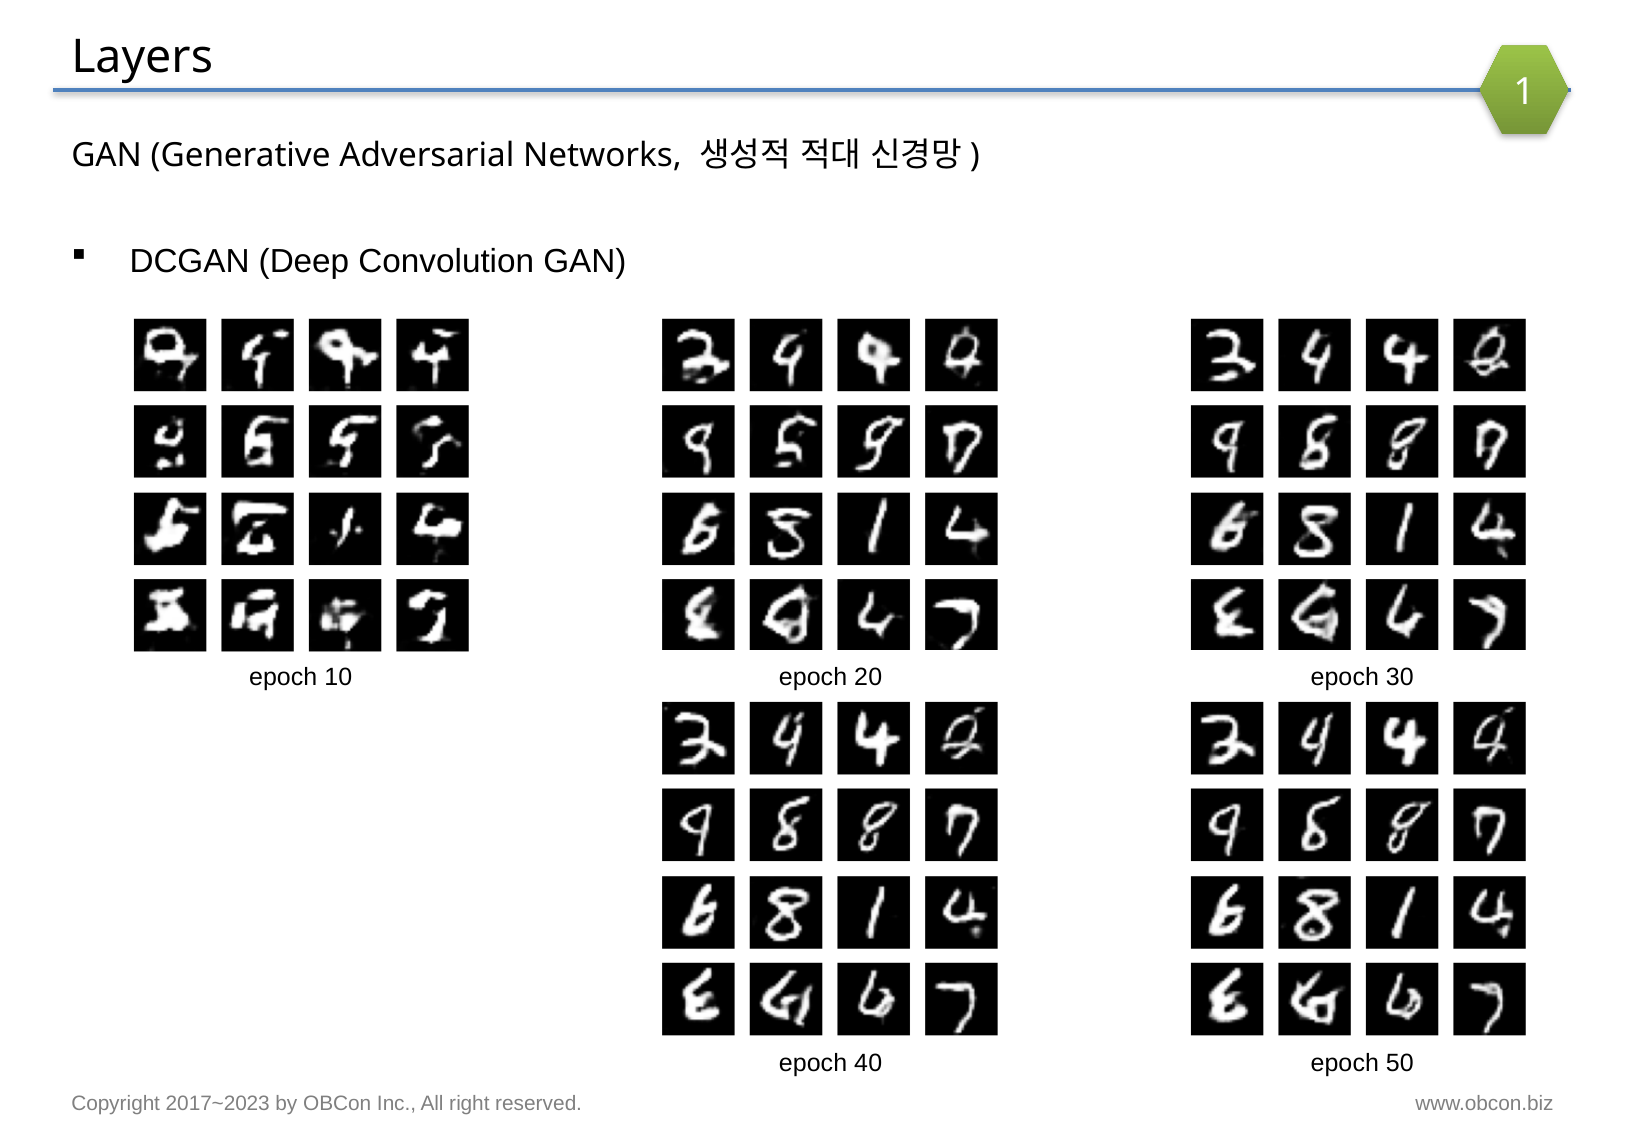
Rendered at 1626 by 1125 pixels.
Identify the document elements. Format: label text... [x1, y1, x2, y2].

picture [608, 266, 1041, 1083]
title Layers [56, 19, 1569, 90]
picture [79, 266, 512, 699]
picture [1136, 266, 1569, 1083]
text_box 1 [1479, 45, 1569, 134]
list GAN (Generative Adversarial Networks, 생성적 적대 신경망) [56, 125, 1569, 181]
text_box DCGAN (Deep Convolution GAN) [56, 231, 1569, 328]
